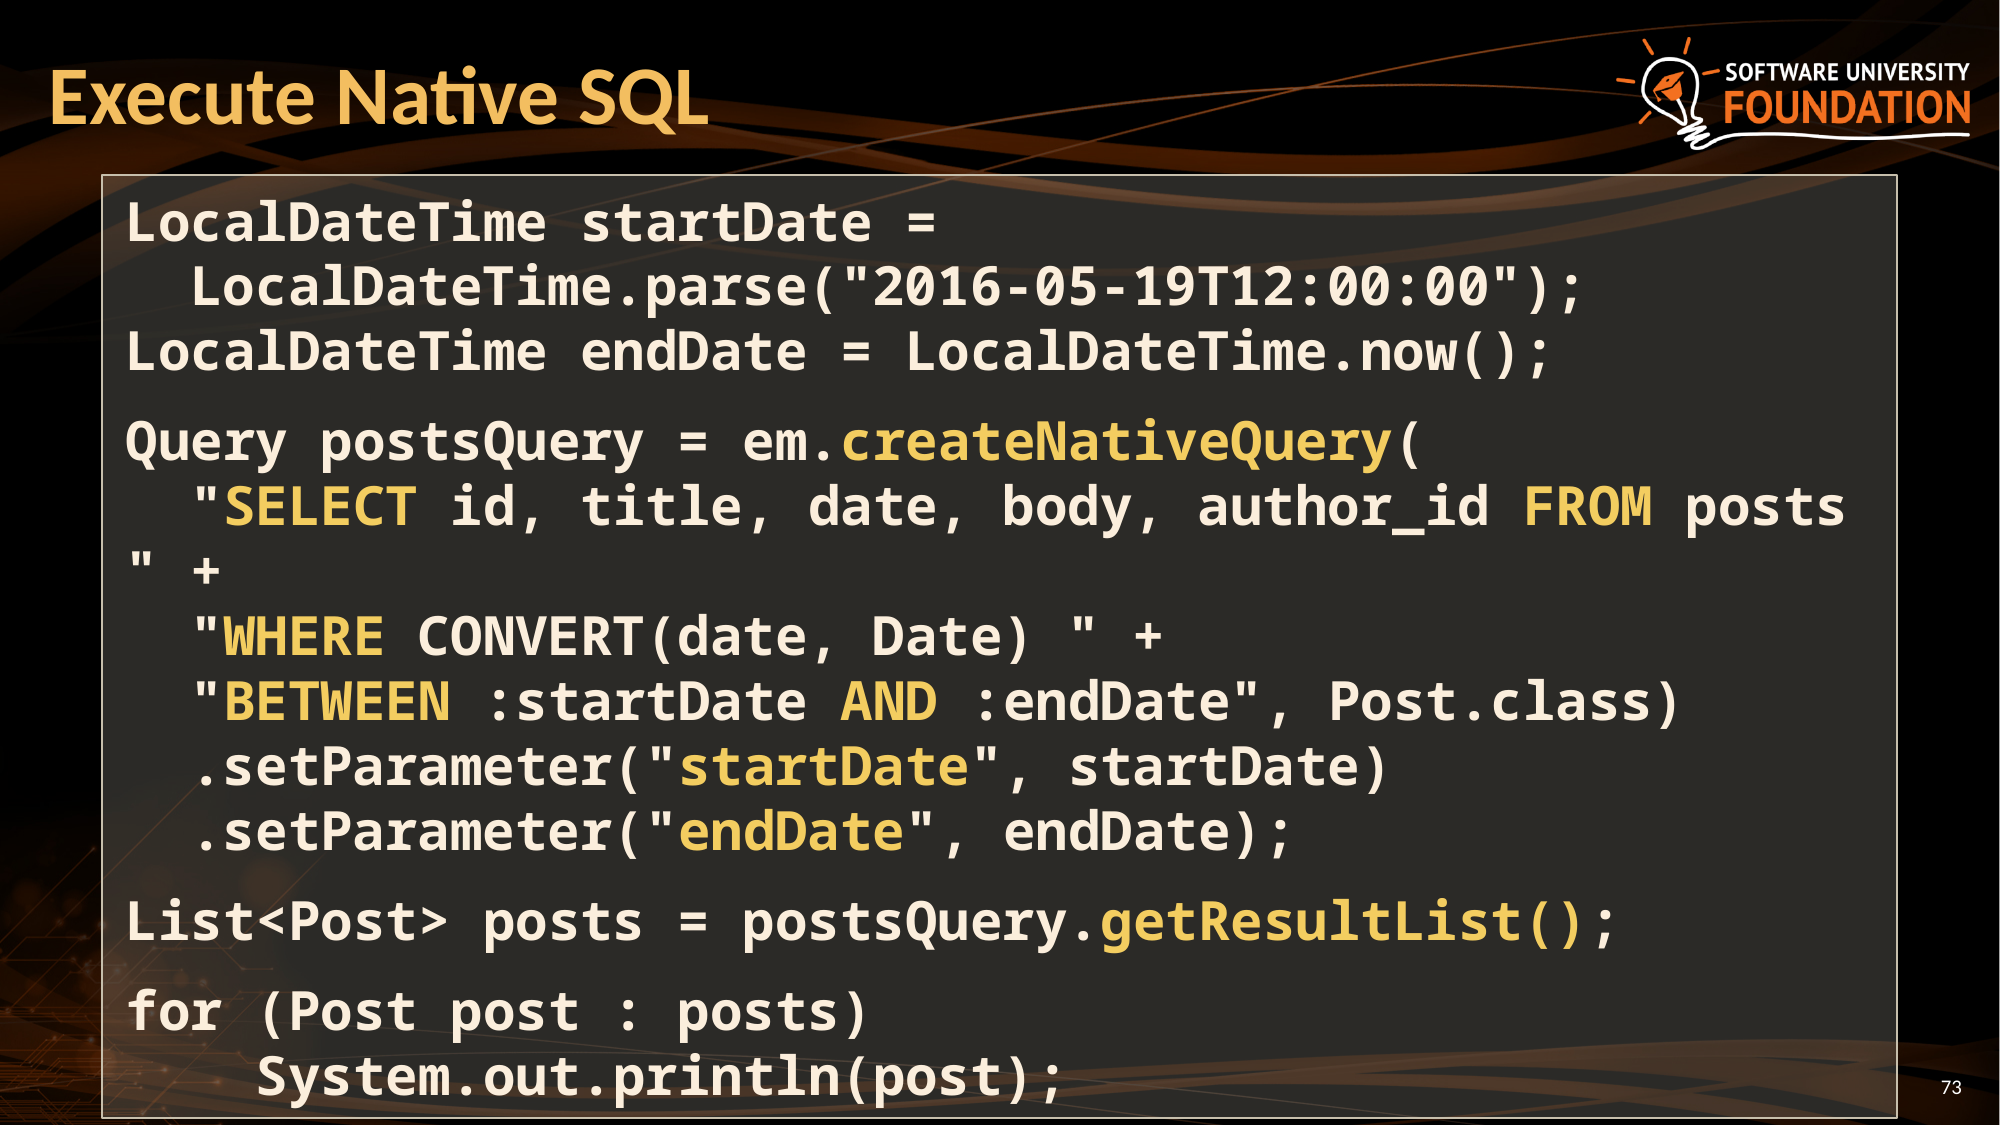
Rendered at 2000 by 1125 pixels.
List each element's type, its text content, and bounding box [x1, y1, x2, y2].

title Execute Native SQL [30, 6, 1602, 189]
text_box LocalDateTime startDate = LocalDateTime.parse("2016-05-19T12:00:00"); LocalDateTime endDate = LocalDateTime.now(); Query postsQuery = em.createNativeQuery( "SELECT id, title, date, body, author_id FROM posts " + "WHERE CONVERT(date, Date) " + "BETWEEN :startDate AND :endDate", Post.class) .setParameter("startDate", startDate) .setParameter("endDate", endDate); List<Post> posts = postsQuery.getResultList(); for (Post post : posts) System.out.println(post); [102, 174, 1898, 1118]
picture [0, 0, 2000, 1125]
slide_number 73 [1898, 1070, 1968, 1103]
